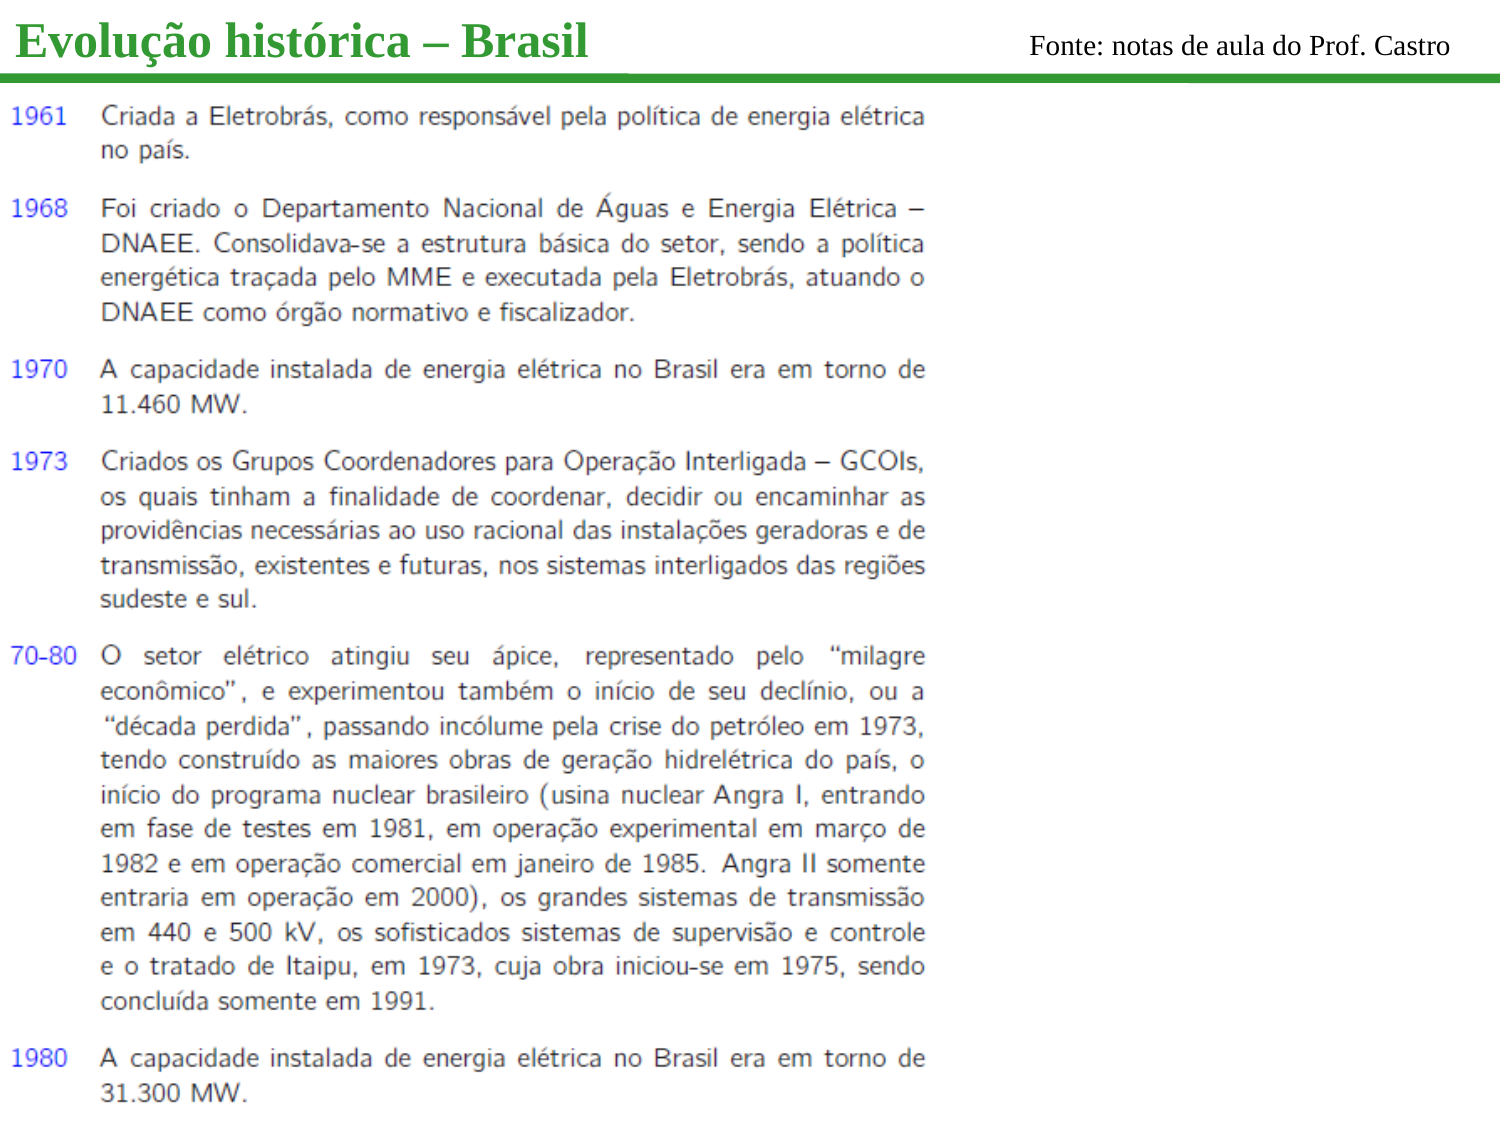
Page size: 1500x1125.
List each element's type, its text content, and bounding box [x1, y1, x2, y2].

text_box Fonte: notas de aula do Prof. Castro [980, 19, 1500, 69]
picture [4, 89, 963, 1114]
title Evolução histórica – Brasil [0, 0, 1500, 77]
